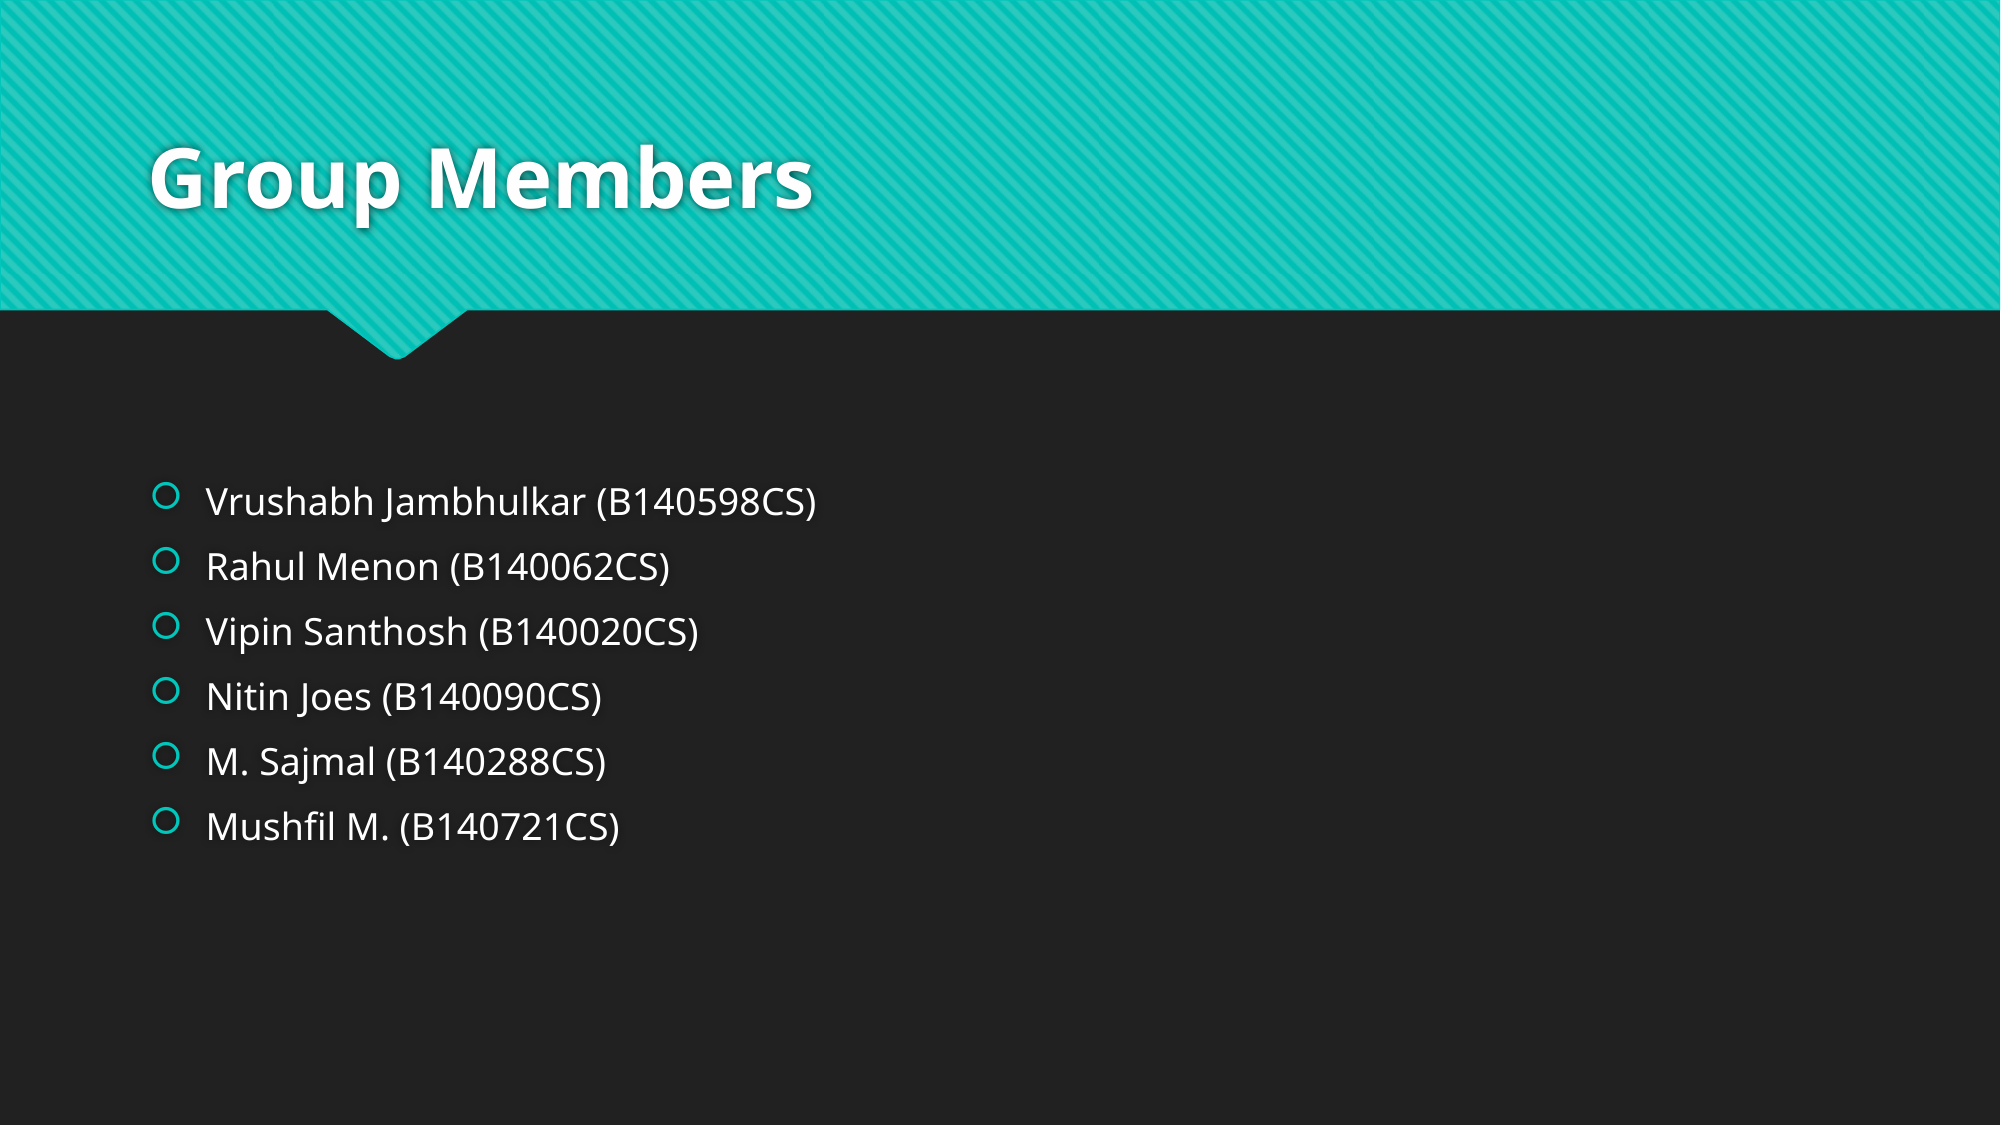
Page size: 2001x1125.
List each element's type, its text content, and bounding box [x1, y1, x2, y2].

list Vrushabh Jambhulkar (B140598CS) Rahul Menon (B140062CS) Vipin Santhosh (B140020CS) Nitin Joes (B140090CS) M. Sajmal (B140288CS) Mushfil M. (B140721CS) [134, 364, 1866, 962]
title Group Members [132, 73, 1868, 233]
